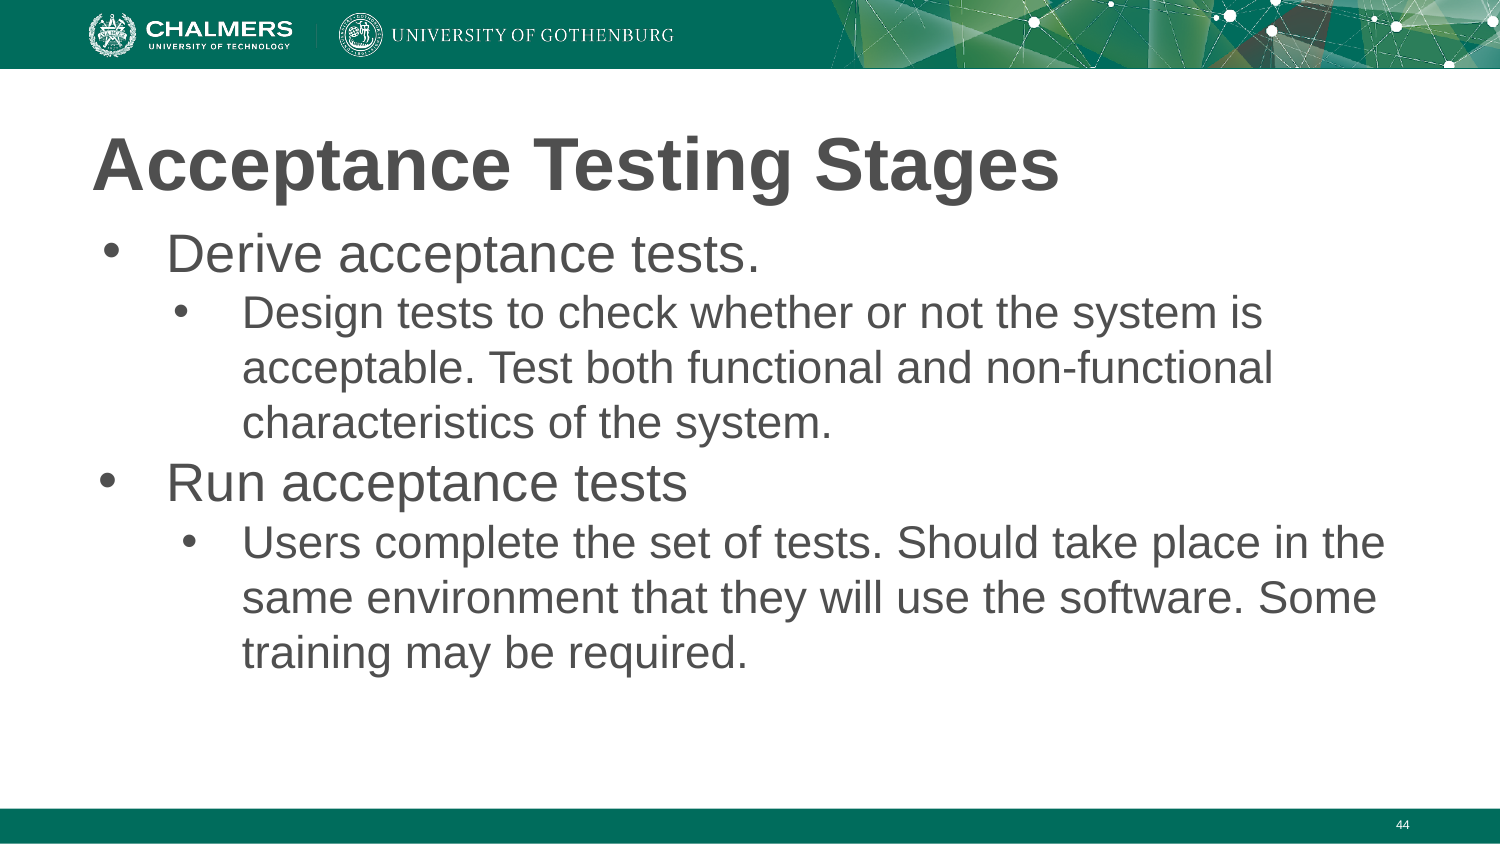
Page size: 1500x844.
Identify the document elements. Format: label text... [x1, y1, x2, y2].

title Acceptance Testing Stages [76, 100, 1425, 210]
list Derive acceptance tests. Design tests to check whether or not the system is acceptable. Test both functional and non-functional characteristics of the system. Run acceptance tests Users complete the set of tests. Should take place in the same environment that they will use the software. Some training may be required. [76, 210, 1425, 782]
slide_number ‹#› [1074, 809, 1425, 844]
picture [64, 0, 696, 85]
picture [759, 0, 1500, 68]
